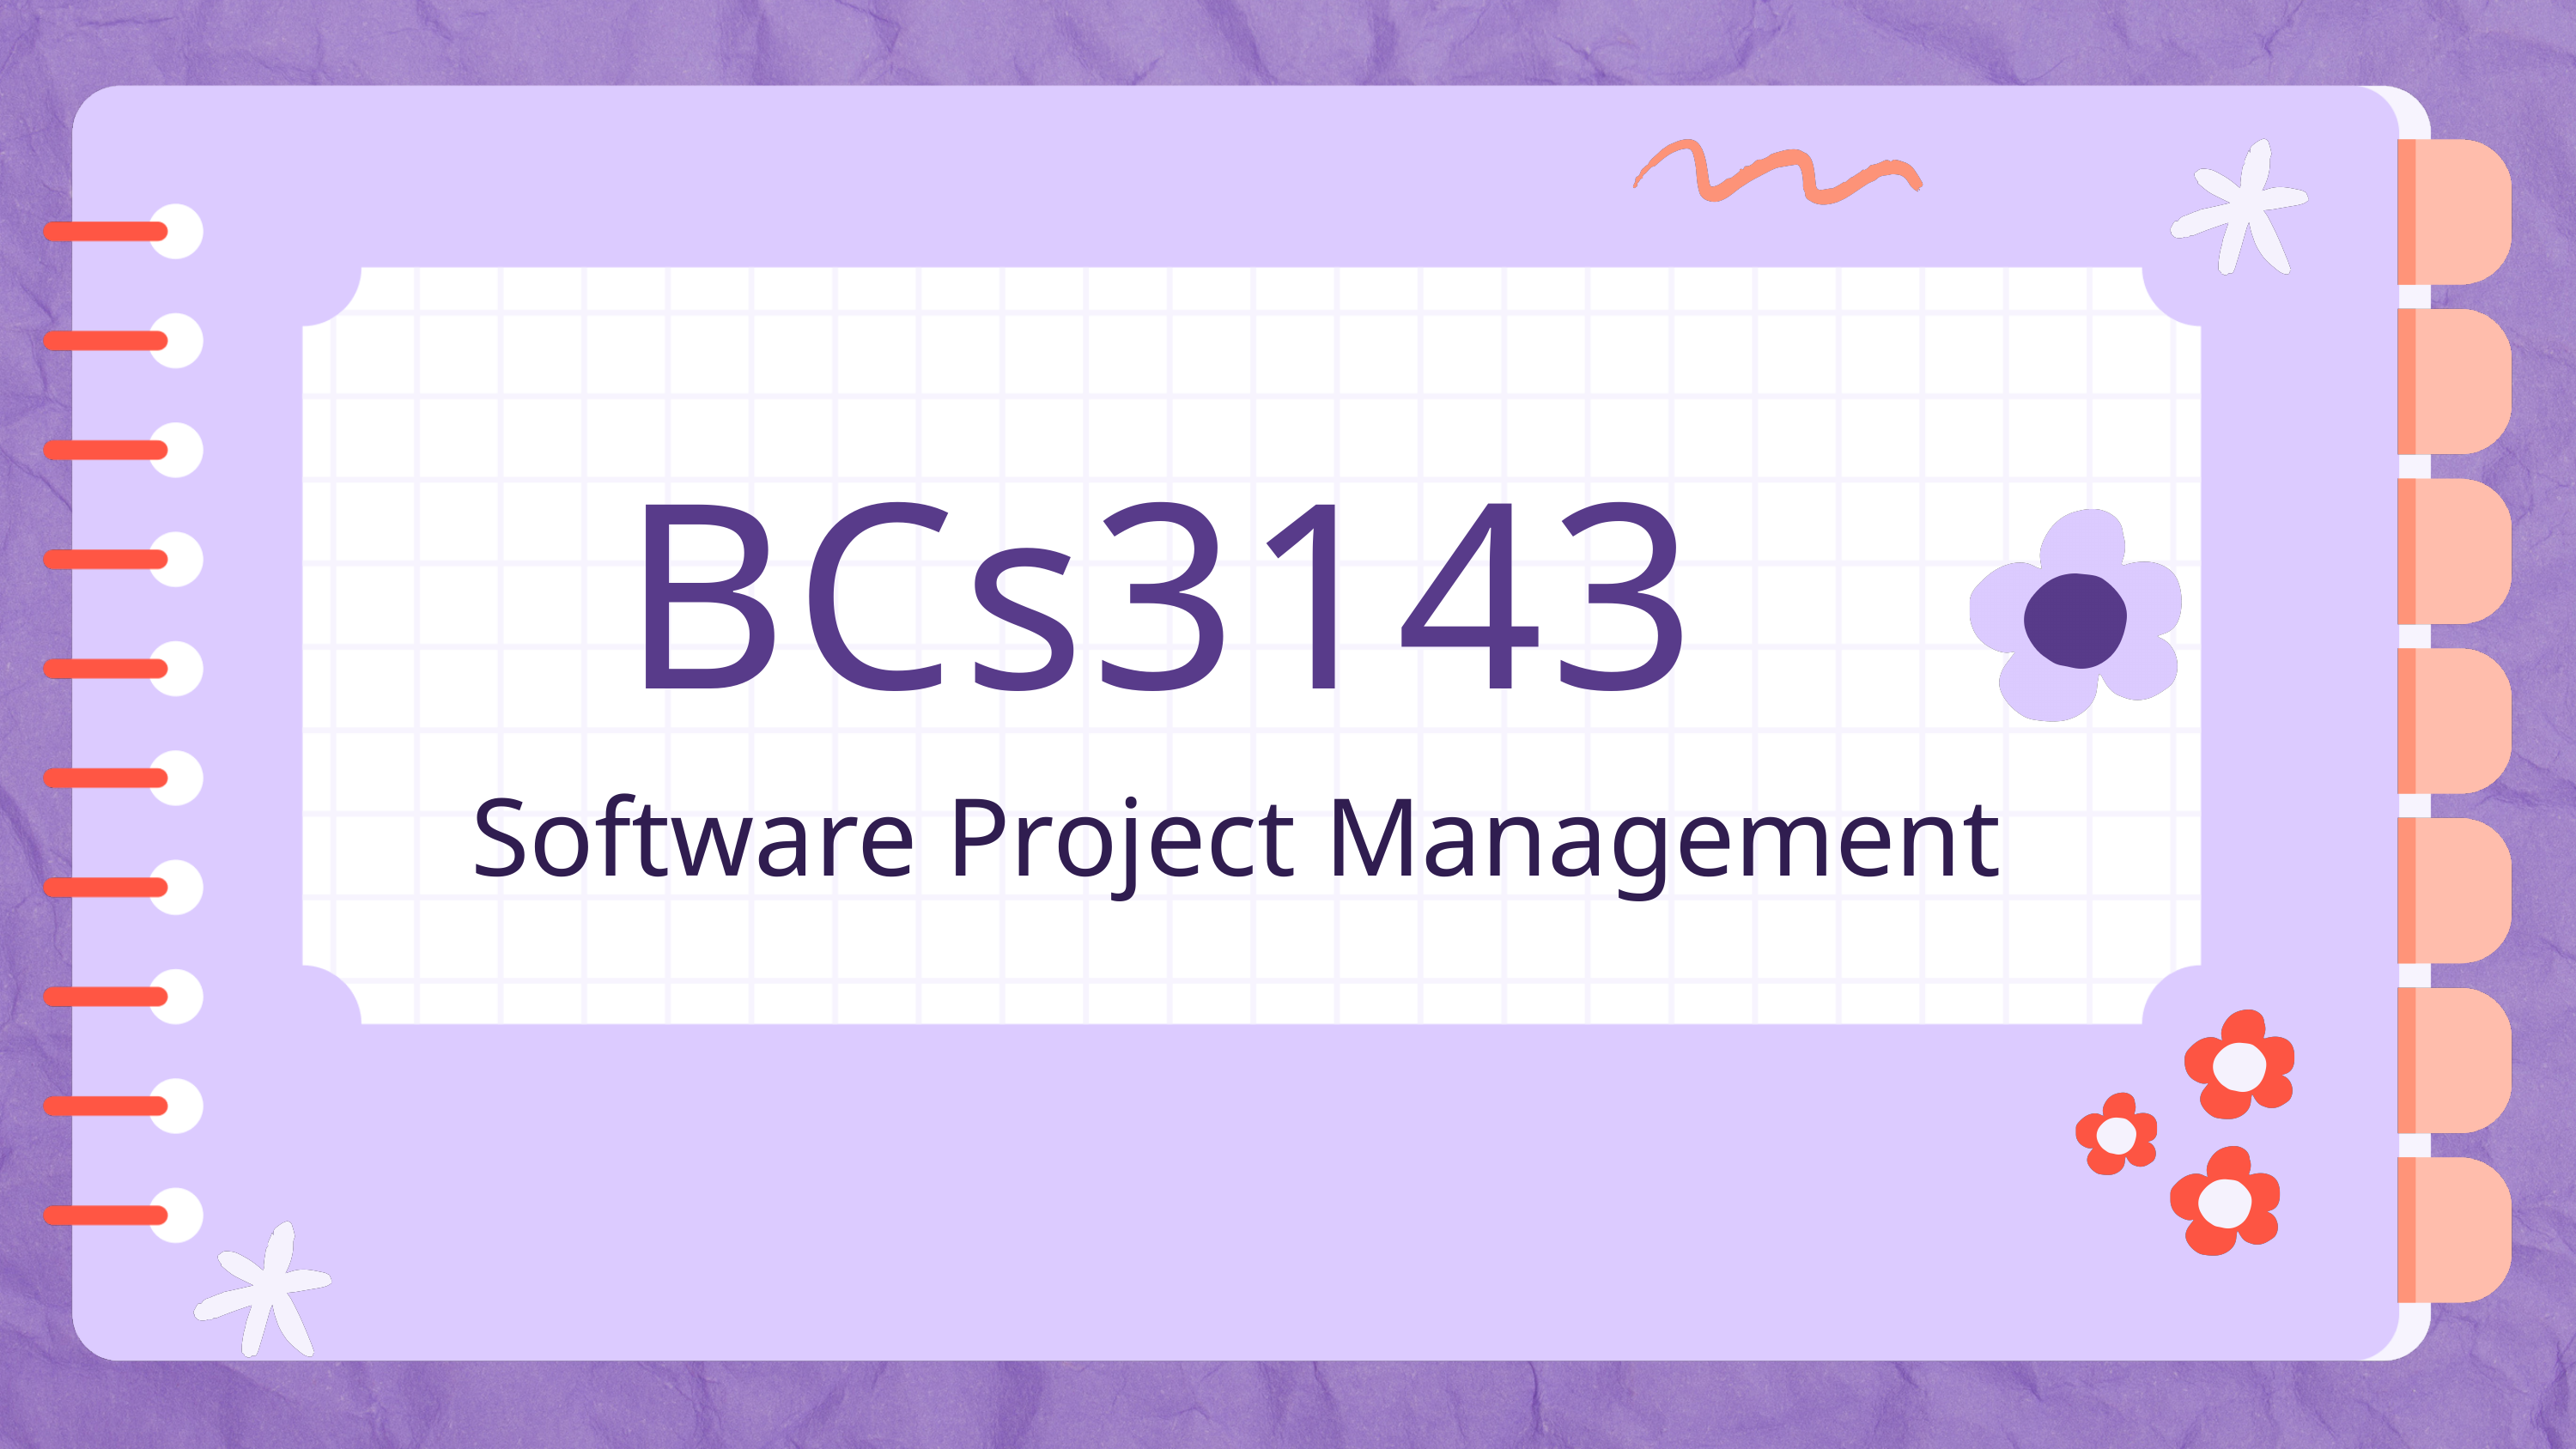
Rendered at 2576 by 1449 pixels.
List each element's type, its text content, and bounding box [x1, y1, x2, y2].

text_box [0, 0, 2576, 1449]
text_box [1631, 138, 1924, 205]
text_box [2184, 1009, 2295, 1119]
text_box [2397, 138, 2512, 1304]
text_box [42, 85, 2432, 1363]
text_box [1969, 507, 2183, 722]
text_box [2075, 1092, 2158, 1175]
text_box [2170, 138, 2309, 276]
text_box [193, 1221, 332, 1358]
text_box BCs3143 [330, 542, 1990, 741]
text_box Software Project Management [381, 806, 2093, 897]
text_box [2170, 1145, 2281, 1256]
